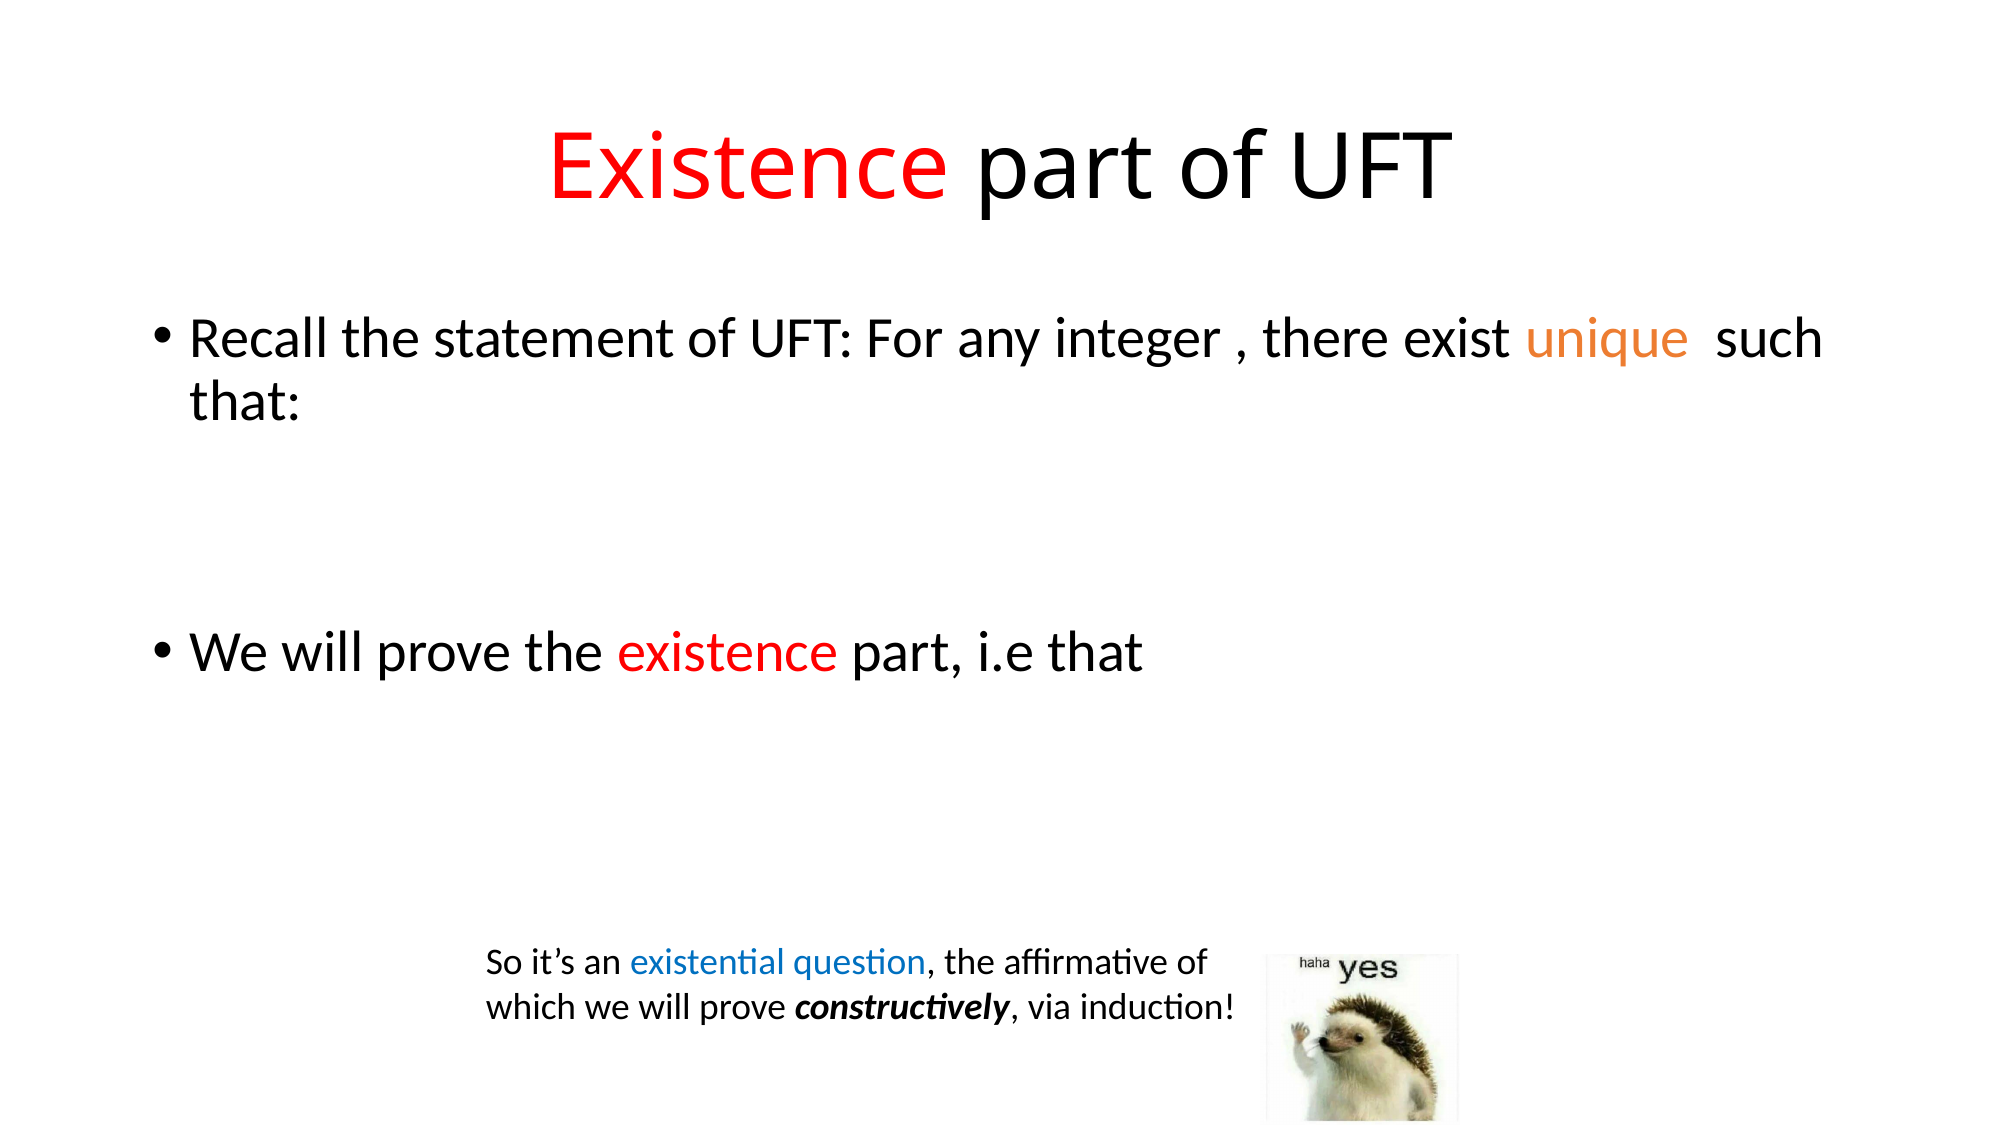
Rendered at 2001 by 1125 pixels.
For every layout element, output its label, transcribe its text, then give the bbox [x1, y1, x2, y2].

title Existence part of UFT [137, 59, 1863, 278]
text_box So it’s an existential question, the affirmative of which we will prove constructively, via induction! [471, 929, 1257, 1035]
picture [1260, 954, 1460, 1125]
